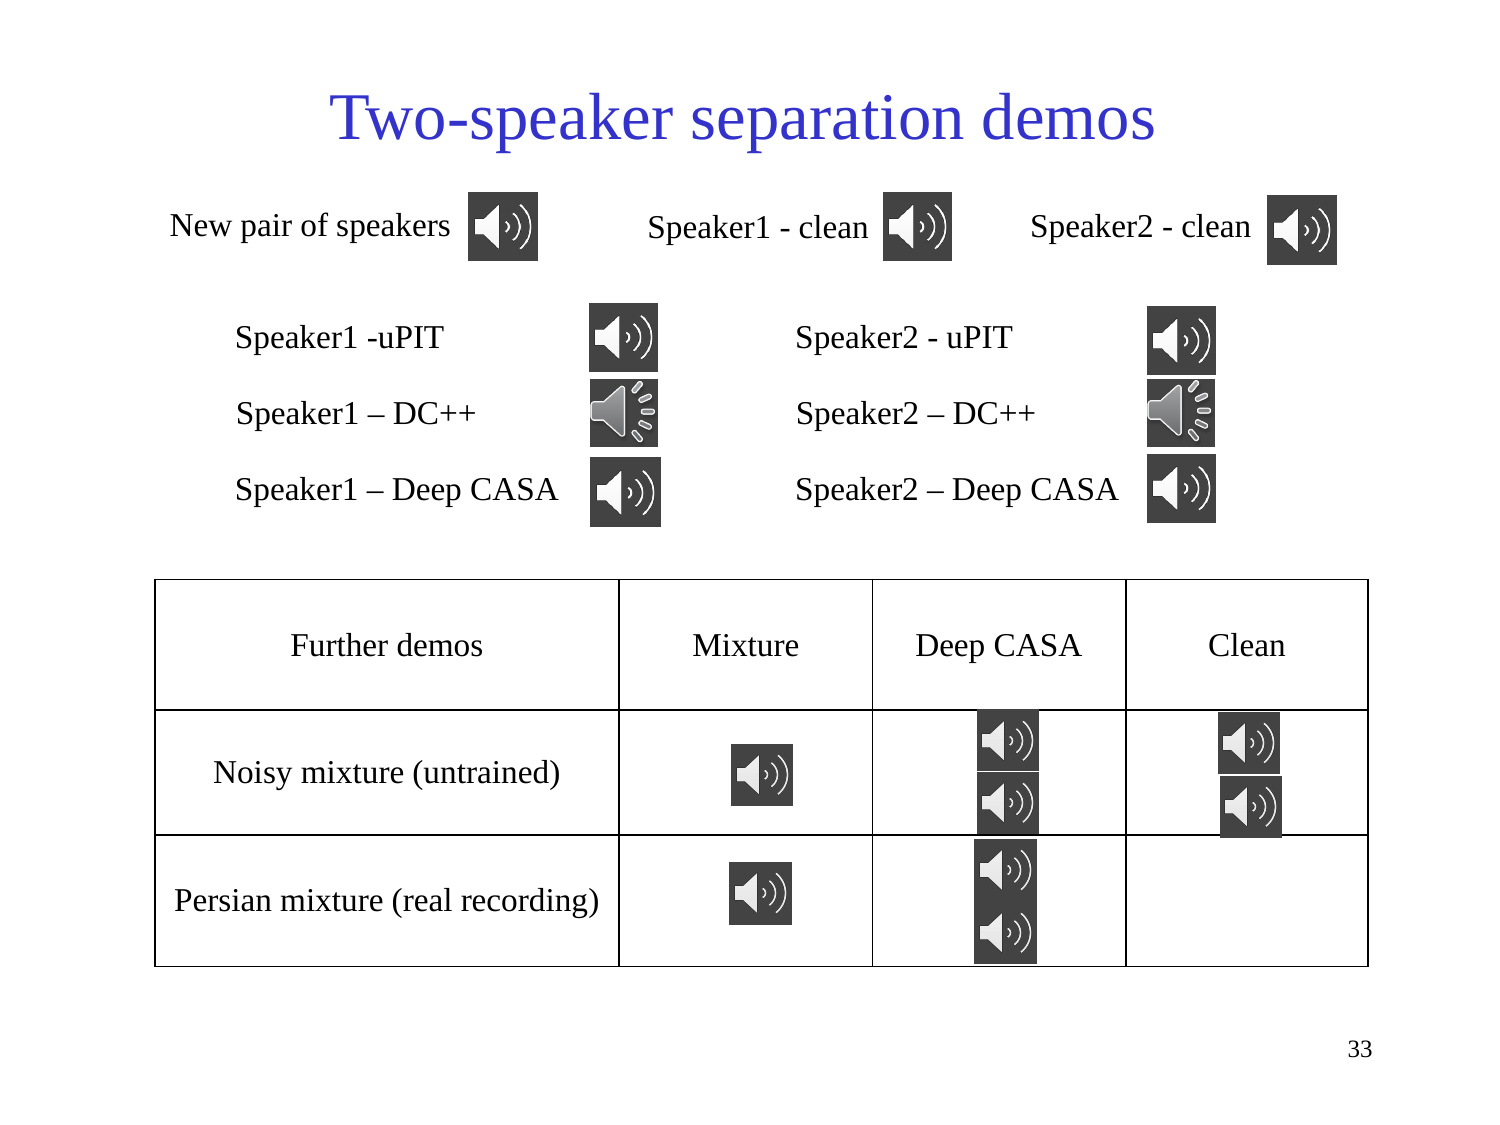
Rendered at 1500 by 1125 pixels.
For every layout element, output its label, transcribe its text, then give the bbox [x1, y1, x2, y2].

table_cell [1043, 711, 1125, 834]
picture [1266, 194, 1338, 266]
picture [467, 190, 539, 263]
table_header Deep CASA [873, 580, 1125, 709]
picture [730, 742, 795, 808]
text_box Speaker2 – DC++ [781, 391, 1074, 439]
table_header Mixture [620, 580, 872, 709]
picture [973, 837, 1038, 965]
text_box Speaker1 -uPIT [220, 315, 490, 362]
table_cell / [1127, 836, 1367, 966]
text_box Speaker1 – Deep CASA [220, 467, 584, 515]
text_box Speaker1 – DC++ [220, 391, 526, 438]
table_cell [1042, 836, 1125, 966]
picture [1216, 710, 1284, 840]
table_cell [873, 836, 970, 966]
text_box Speaker2 – Deep CASA [780, 468, 1140, 515]
picture [975, 707, 1040, 835]
picture [589, 455, 662, 529]
table_cell [1282, 711, 1367, 834]
table_cell Persian mixture (real recording) [156, 836, 618, 966]
picture [589, 378, 660, 449]
table_cell [620, 711, 872, 834]
text_box Speaker1 - clean [632, 205, 876, 253]
table_cell [620, 836, 872, 966]
table_cell [873, 711, 971, 834]
text_box New pair of speakers [154, 203, 462, 251]
picture [1145, 452, 1218, 525]
picture [1145, 304, 1218, 448]
text_box Speaker2 - uPIT [780, 315, 1039, 363]
picture [881, 190, 954, 263]
table_header Clean [1127, 580, 1367, 709]
table_cell Noisy mixture (untrained) [156, 711, 618, 834]
title Two-speaker separation demos [87, 62, 1400, 163]
picture [728, 860, 793, 926]
picture [587, 301, 660, 374]
text_box Speaker2 - clean [1015, 205, 1261, 252]
table_header Further demos [156, 580, 618, 709]
table_cell [1127, 711, 1214, 834]
slide_number 33 [1074, 1024, 1388, 1101]
